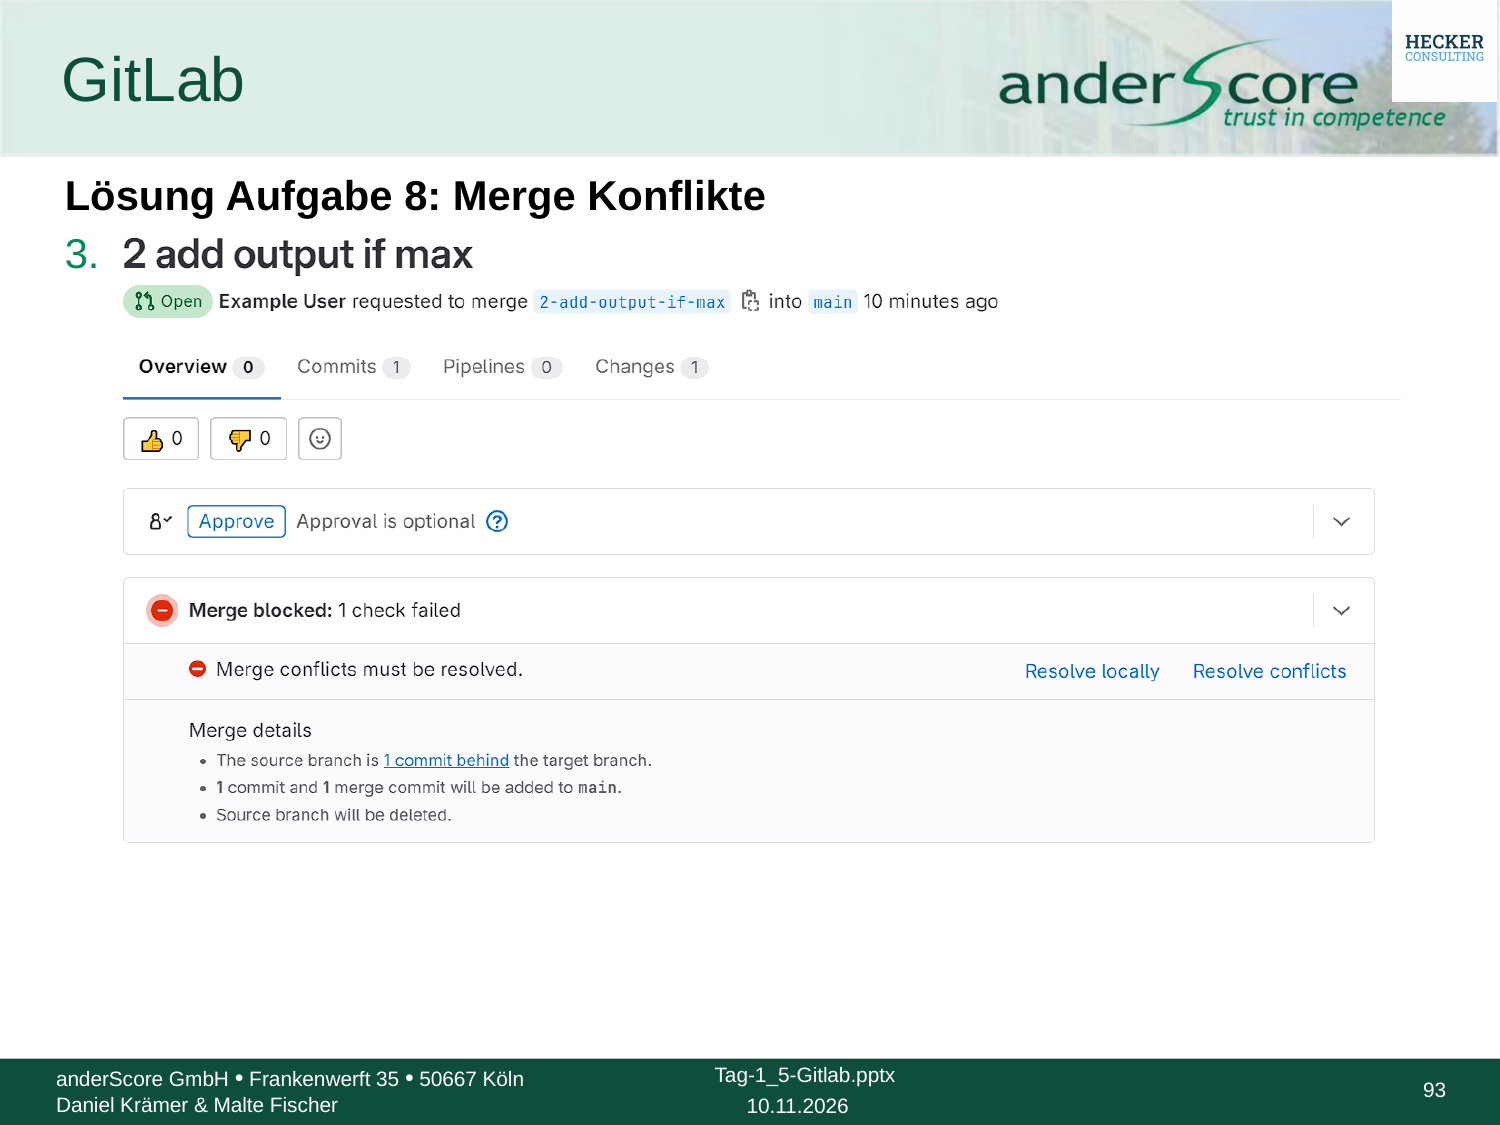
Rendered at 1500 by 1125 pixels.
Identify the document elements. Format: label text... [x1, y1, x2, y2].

picture [98, 219, 1402, 862]
title GitLab [46, 23, 975, 140]
picture [0, 0, 1500, 157]
list Lösung Aufgabe 8: Merge Konflikte [49, 160, 1447, 1047]
